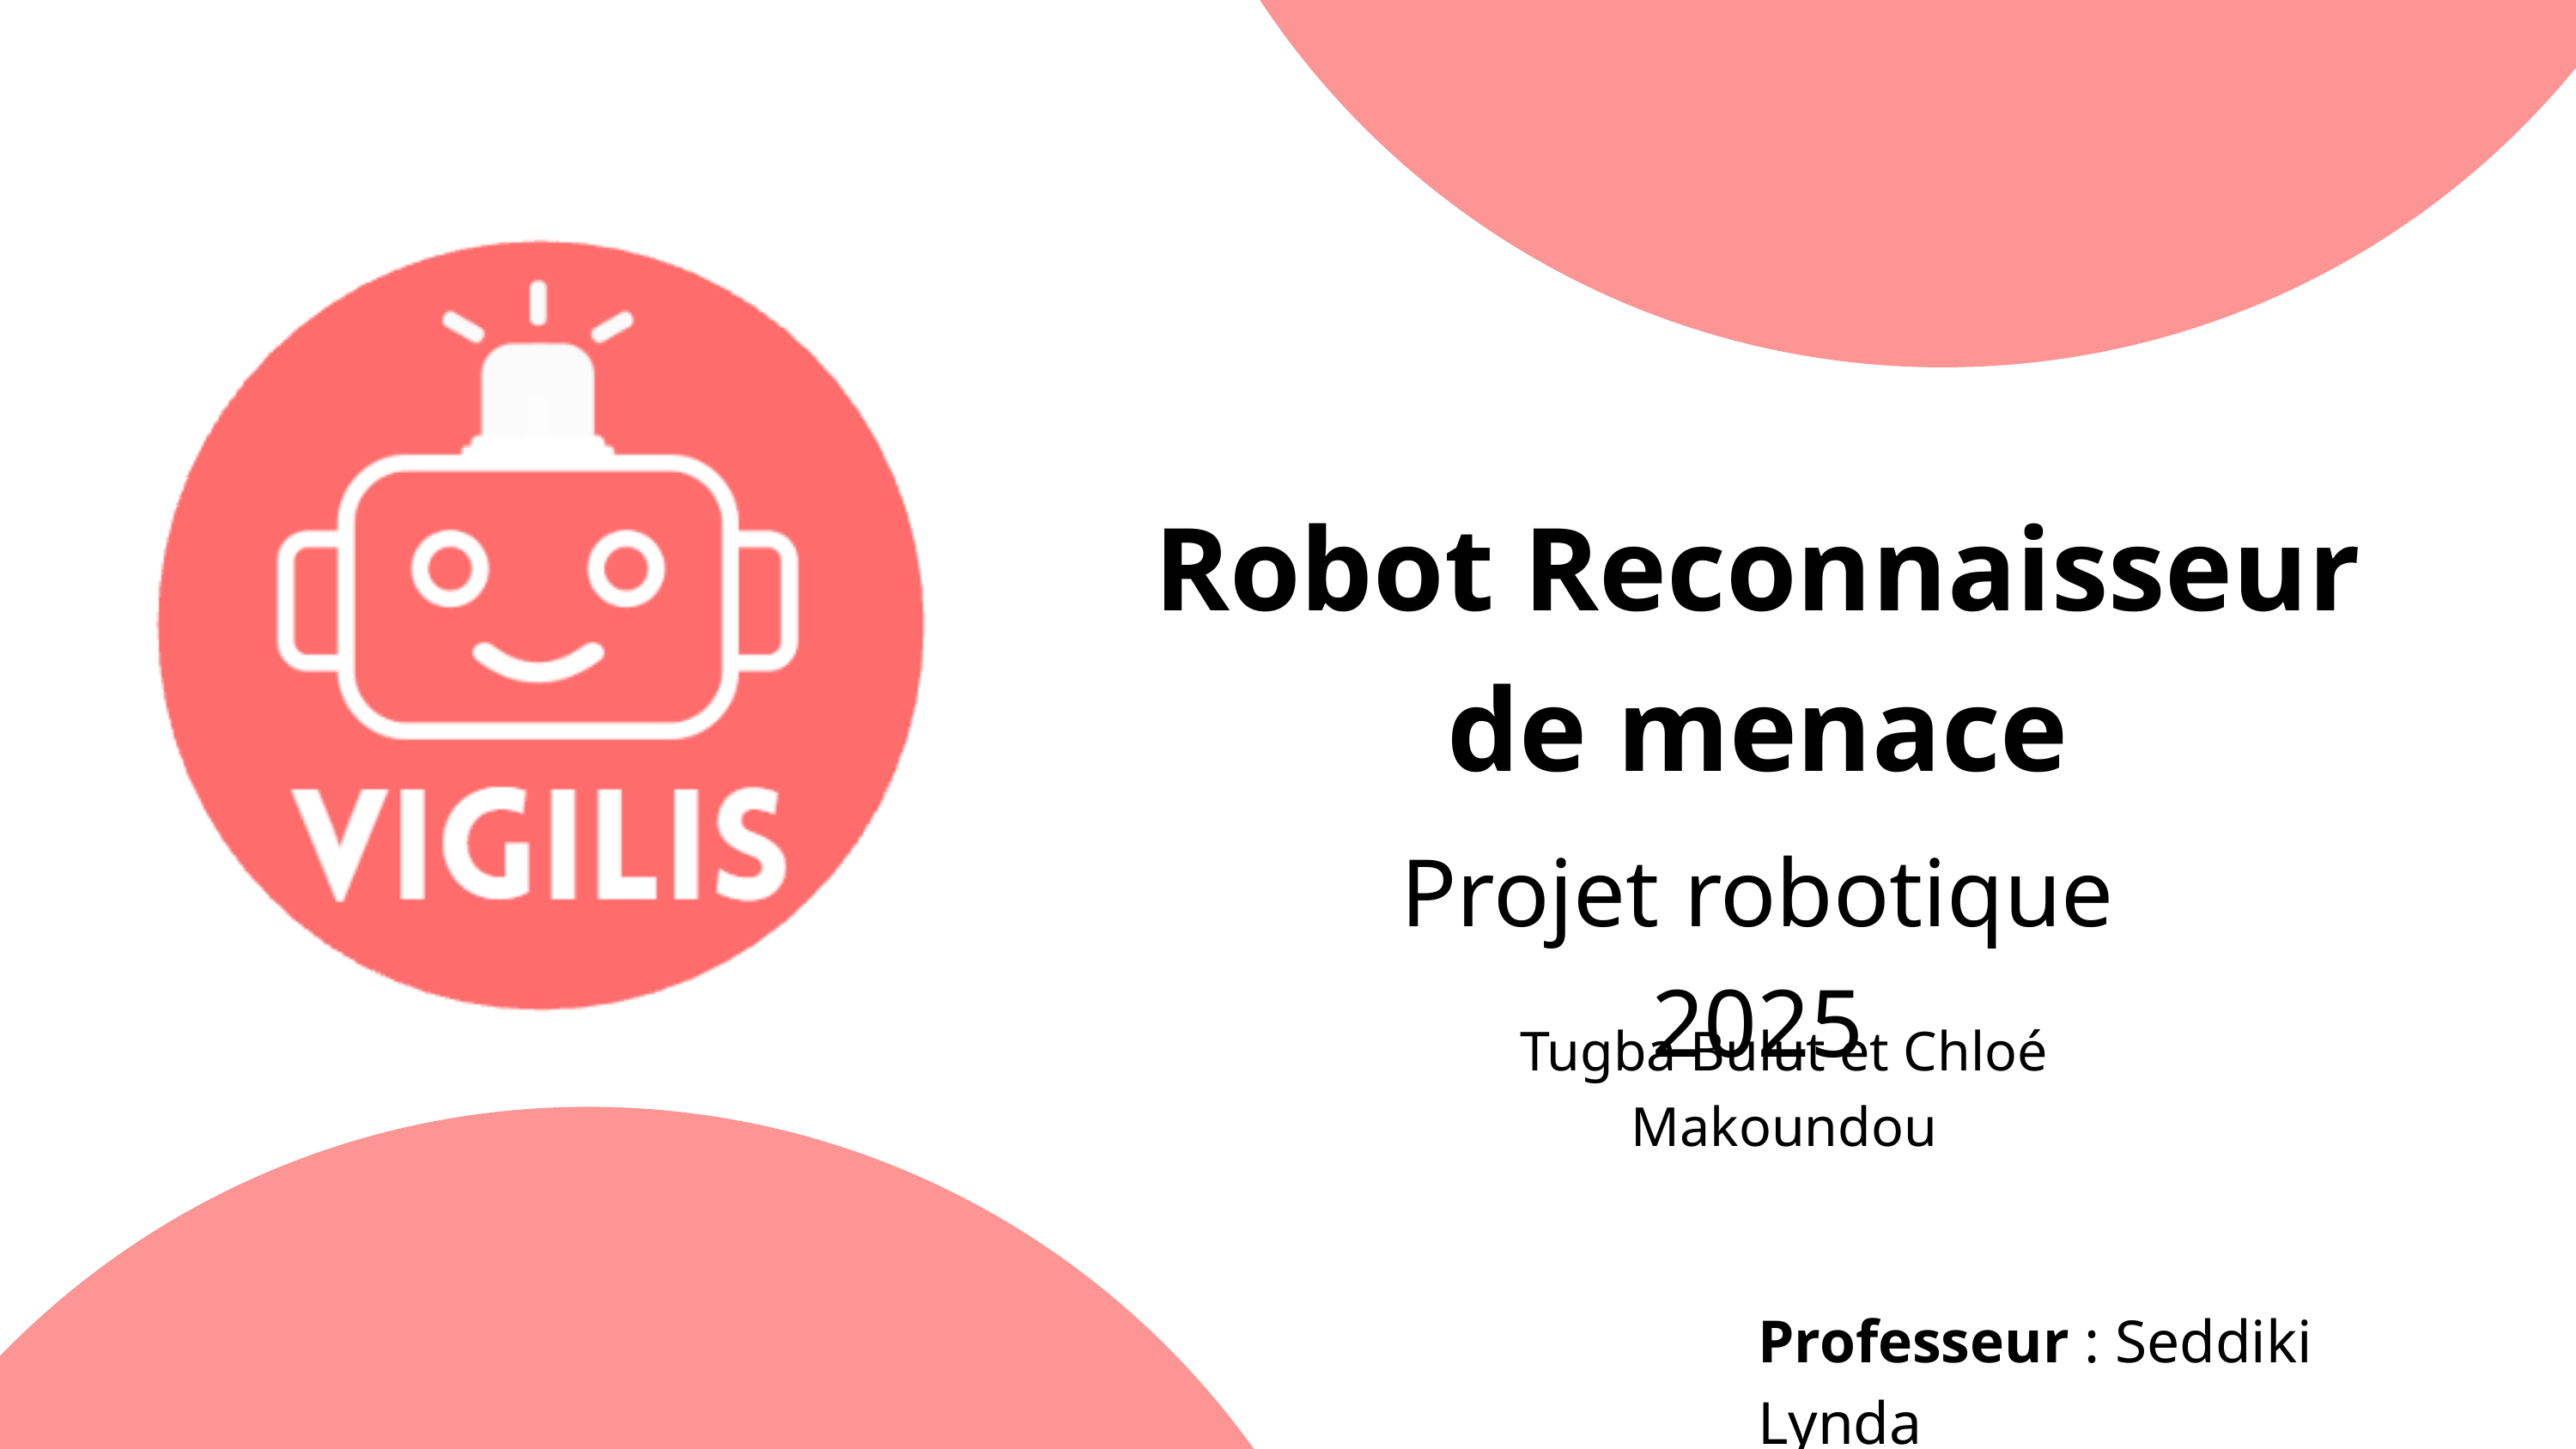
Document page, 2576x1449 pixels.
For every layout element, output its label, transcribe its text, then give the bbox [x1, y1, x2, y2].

text_box Robot Reconnaisseur de menace [1124, 473, 2391, 794]
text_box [1124, 0, 2576, 368]
text_box [60, 173, 1016, 1104]
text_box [0, 1106, 1407, 1449]
text_box Projet robotique 2025 [1310, 815, 2205, 1076]
text_box Tugba Bulut et Chloé Makoundou [1363, 1005, 2205, 1157]
text_box Professeur : Seddiki Lynda [1758, 1293, 2492, 1449]
